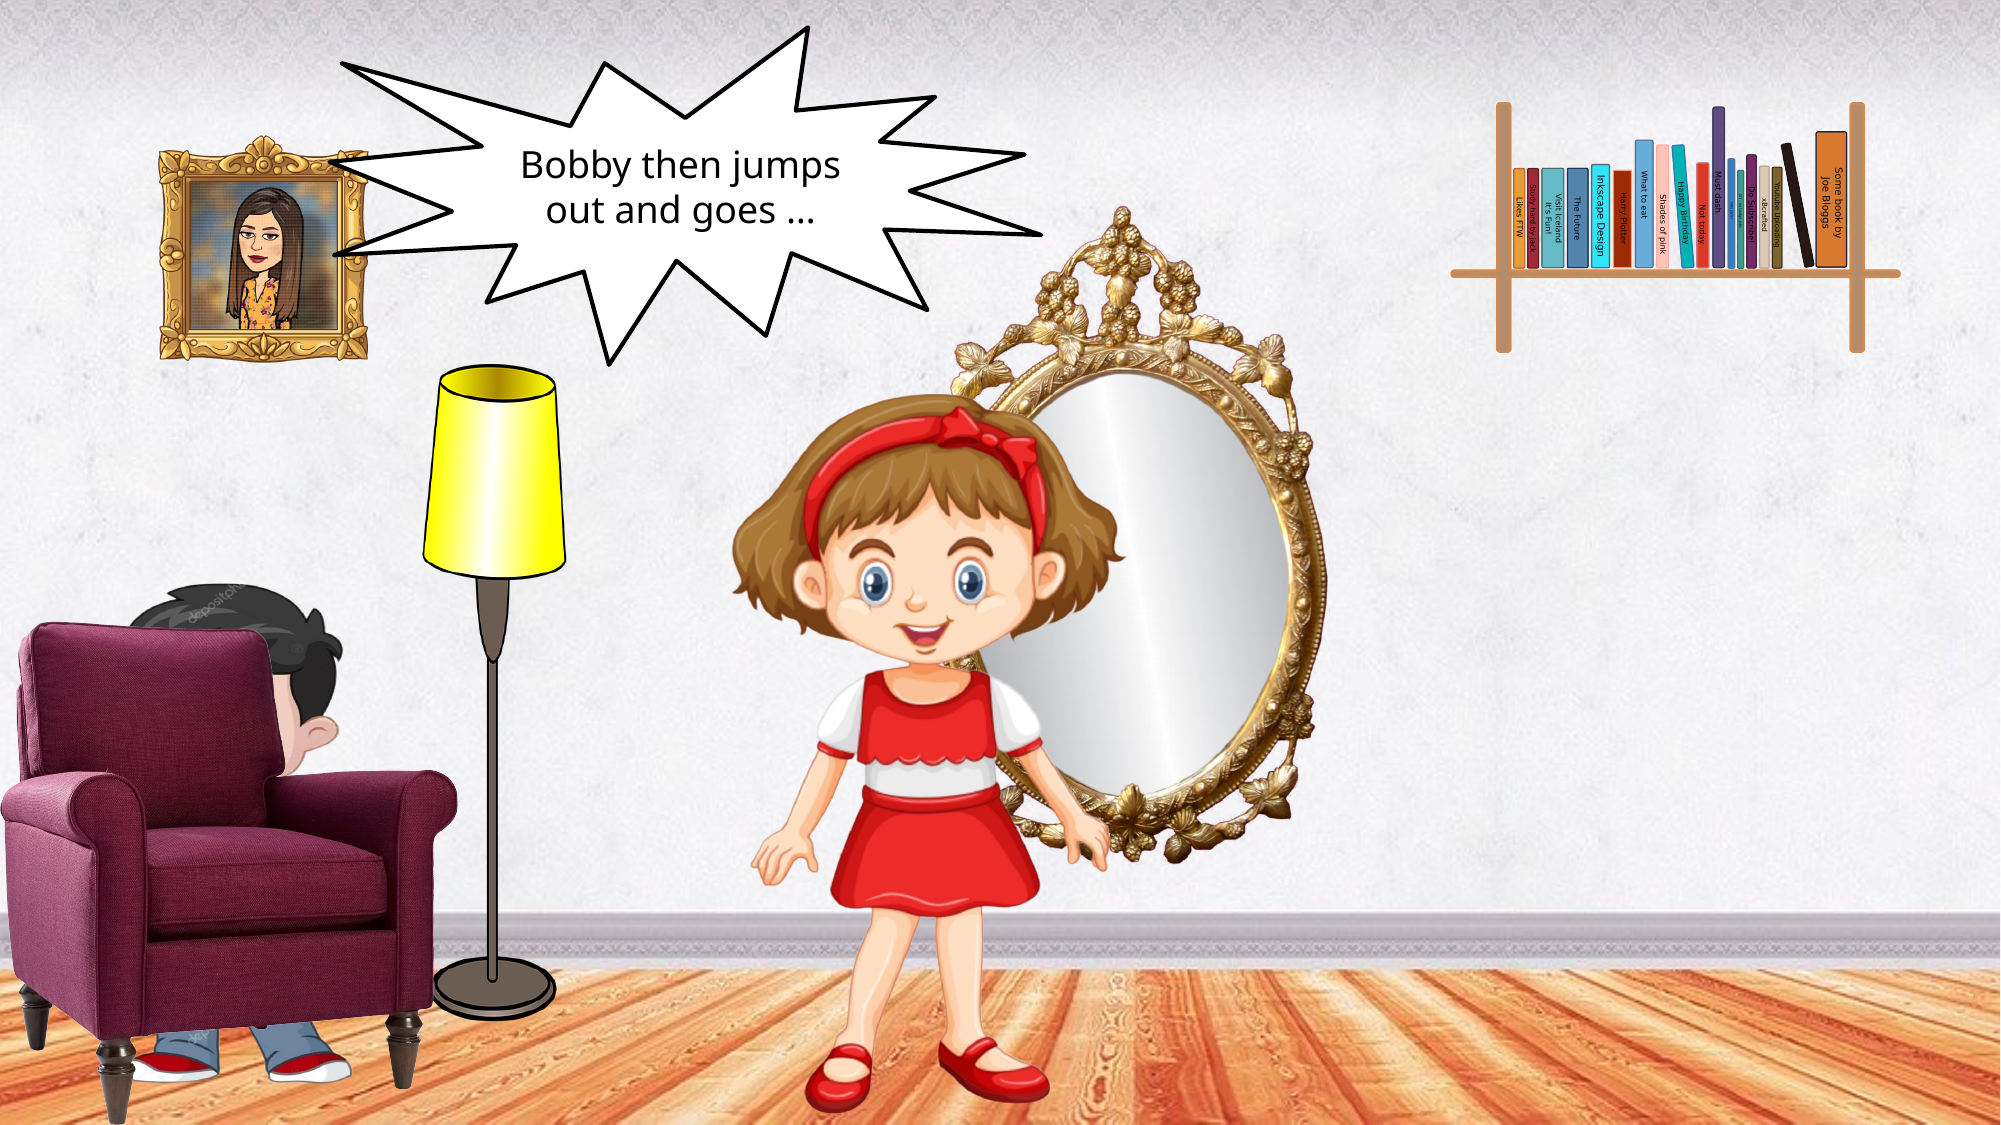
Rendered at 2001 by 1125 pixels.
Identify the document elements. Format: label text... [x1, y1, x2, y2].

text_box Bobby then jumps out and goes … [339, 25, 1027, 366]
picture [0, 0, 2001, 1125]
